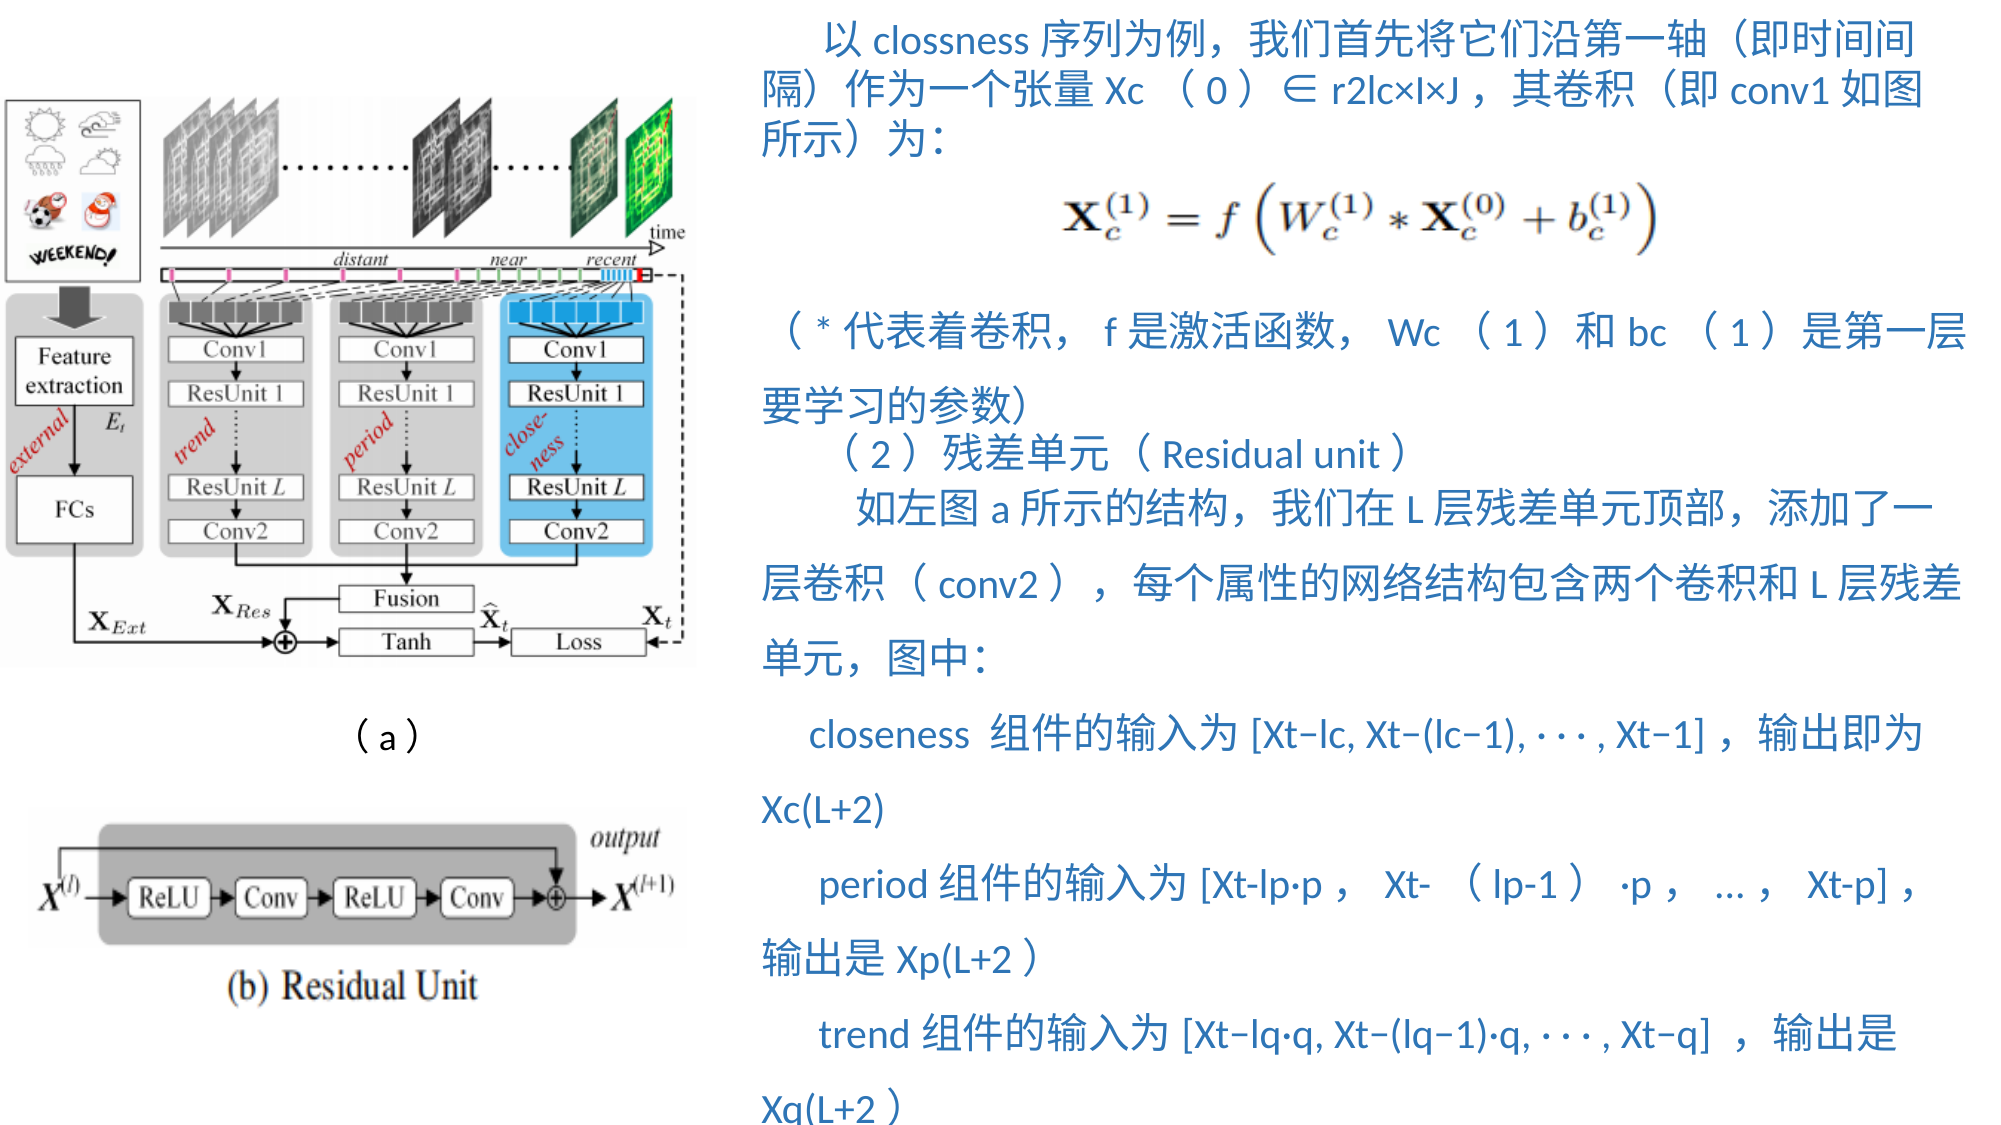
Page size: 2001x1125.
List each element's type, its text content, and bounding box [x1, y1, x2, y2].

text_box 以clossness序列为例，我们首先将它们沿第一轴（即时间间隔）作为一个张量Xc（0）∈r2lc×I×J，其卷积（即conv1如图所示）为： [746, 5, 1960, 221]
picture [999, 179, 1735, 273]
text_box （*代表着卷积，f是激活函数，Wc（1）和bc（1）是第一层要学习的参数） [746, 272, 1993, 438]
text_box （a） [317, 705, 581, 765]
picture [28, 793, 732, 1034]
text_box 如左图a所示的结构，我们在L层残差单元顶部，添加了一层卷积（conv2），每个属性的网络结构包含两个卷积和L层残差单元，图中： closeness 组件的输入为[Xt−lc, Xt−(lc−1), · · · , Xt−1]，输出即为 Xc(L+2) period组件的输入为[Xt-lp·p，Xt-（lp-1）·p，...，Xt-p]，输出是Xp(L+2） trend组件的输入为[Xt−lq·q, Xt−(lq−1)·q, · · · , Xt−q] ，输出是Xq(L+2） [746, 448, 1989, 1125]
picture [0, 78, 732, 682]
text_box （2）残差单元（Residual unit） [803, 419, 1523, 448]
